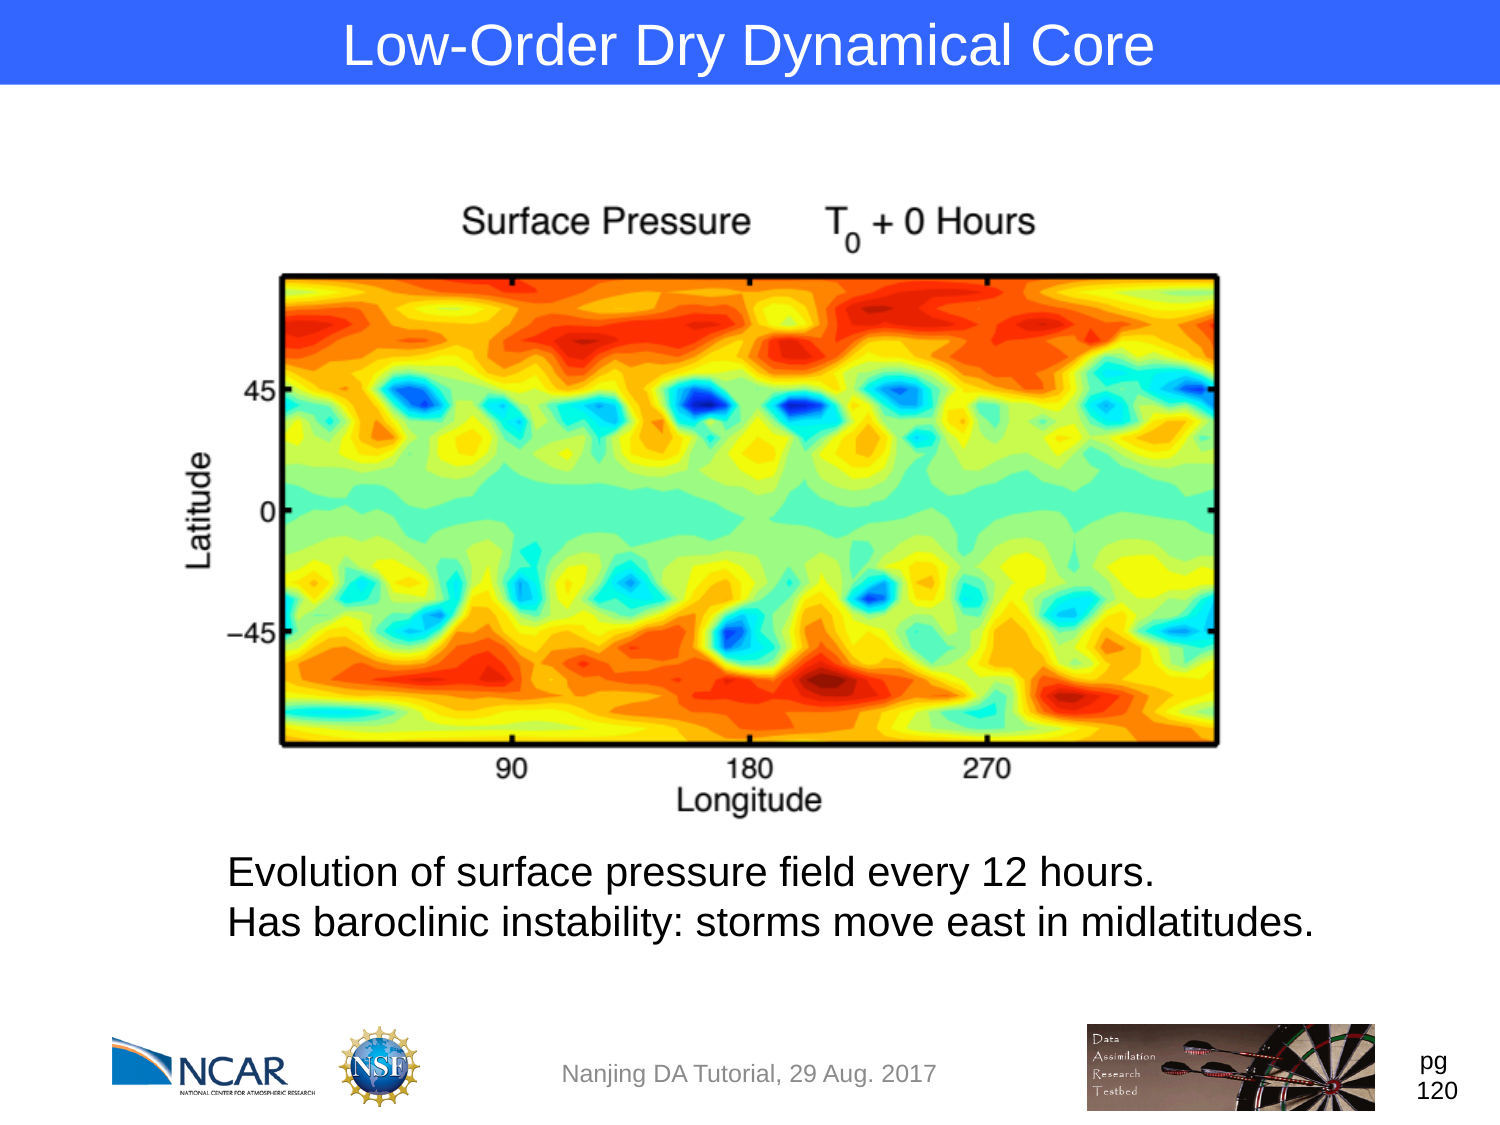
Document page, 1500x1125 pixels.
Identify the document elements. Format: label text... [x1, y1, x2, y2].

picture [1087, 1024, 1375, 1111]
picture [174, 187, 1224, 821]
picture [112, 1037, 315, 1095]
footer Nanjing DA Tutorial, 29 Aug. 2017 [512, 1042, 988, 1103]
picture [337, 1024, 421, 1108]
text_box Evolution of surface pressure field every 12 hours. Has baroclinic instability: storms move east in midlatitudes. [212, 837, 1338, 953]
text_box Low-Order Dry Dynamical Core [0, 0, 1500, 85]
